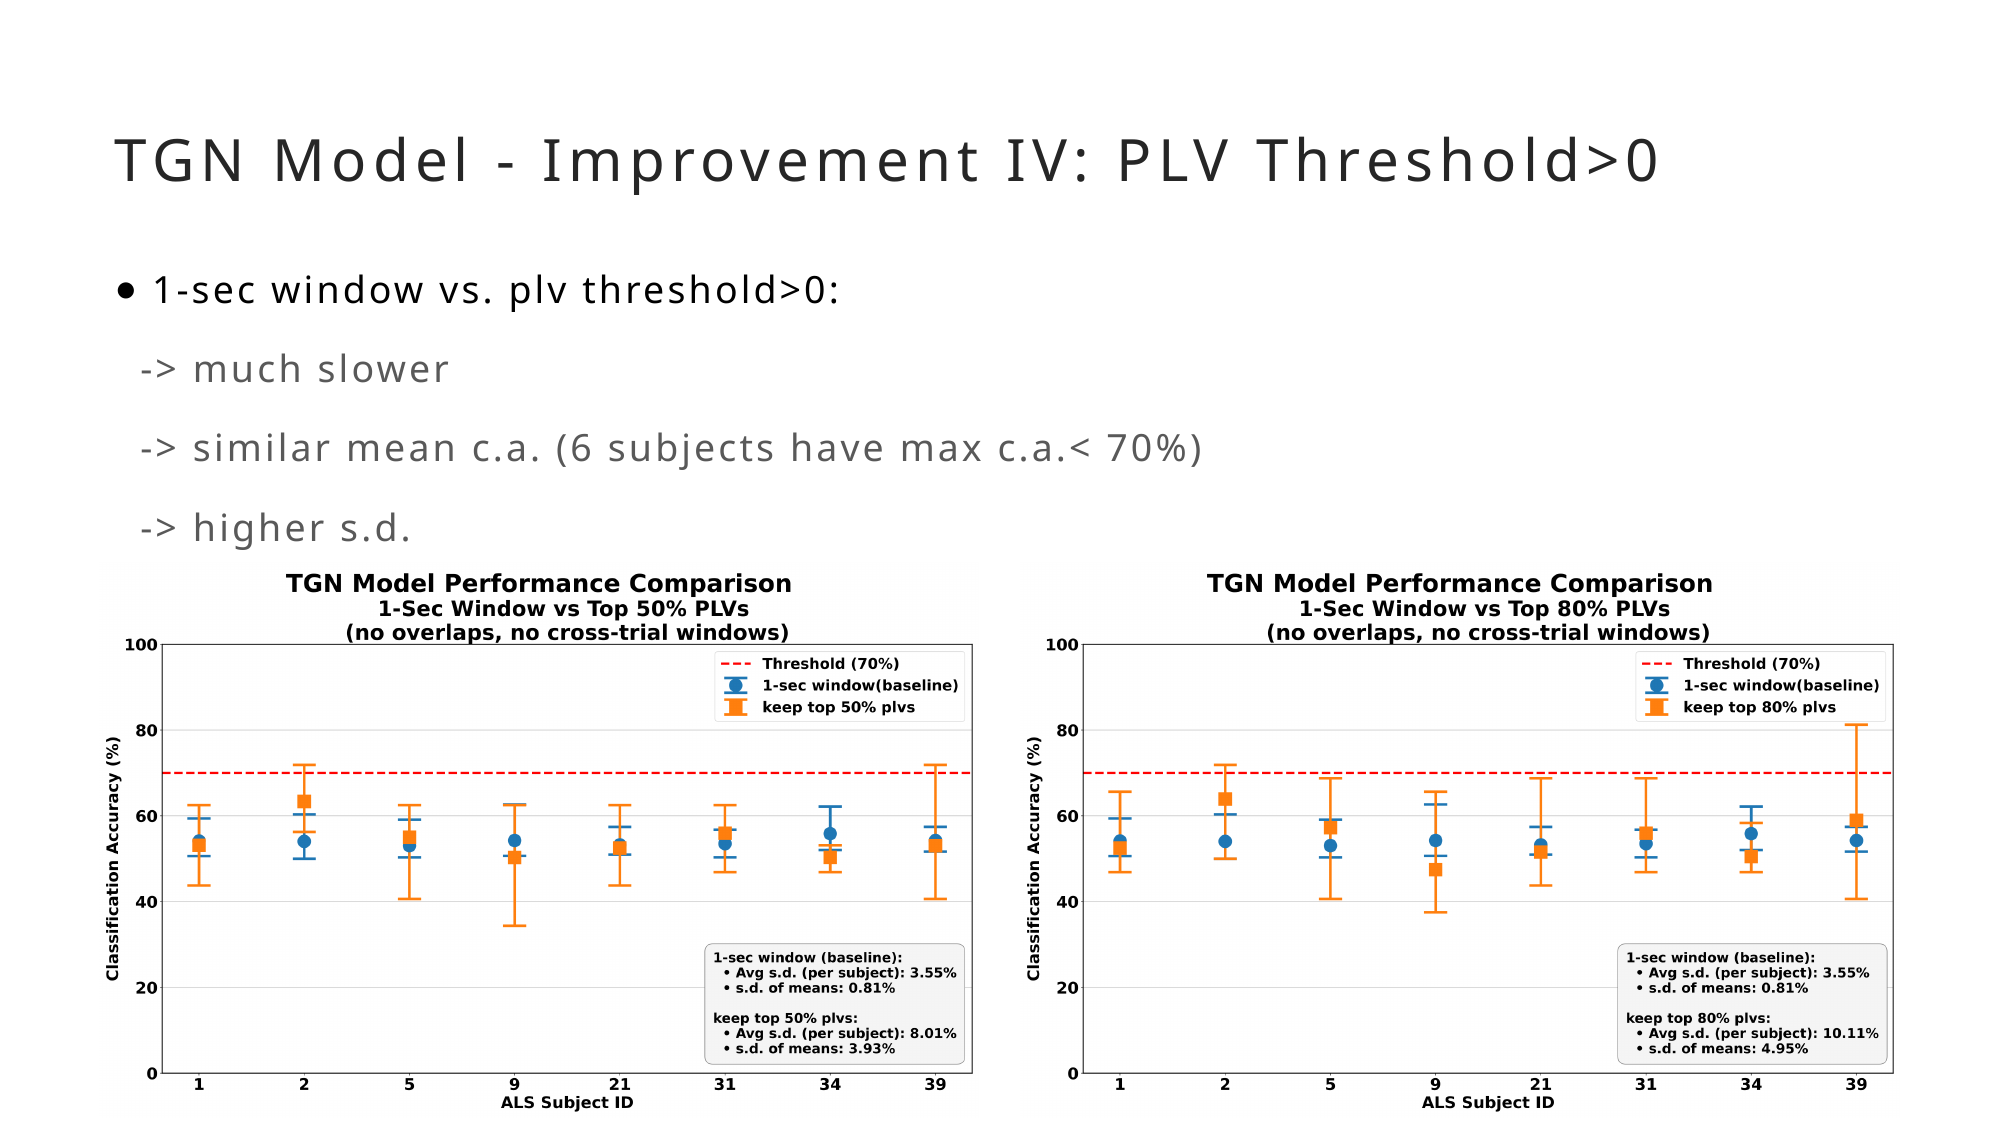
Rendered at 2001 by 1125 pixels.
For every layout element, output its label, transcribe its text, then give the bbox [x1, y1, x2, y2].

picture [99, 561, 979, 1119]
title TGN Model - Improvement IV: PLV Threshold>0 [99, 99, 1900, 216]
picture [1019, 561, 1900, 1119]
list 1-sec window vs. plv threshold>0: -> much slower -> similar mean c.a. (6 subjects have max c.a.< 70%) -> higher s.d. [99, 244, 1900, 1045]
